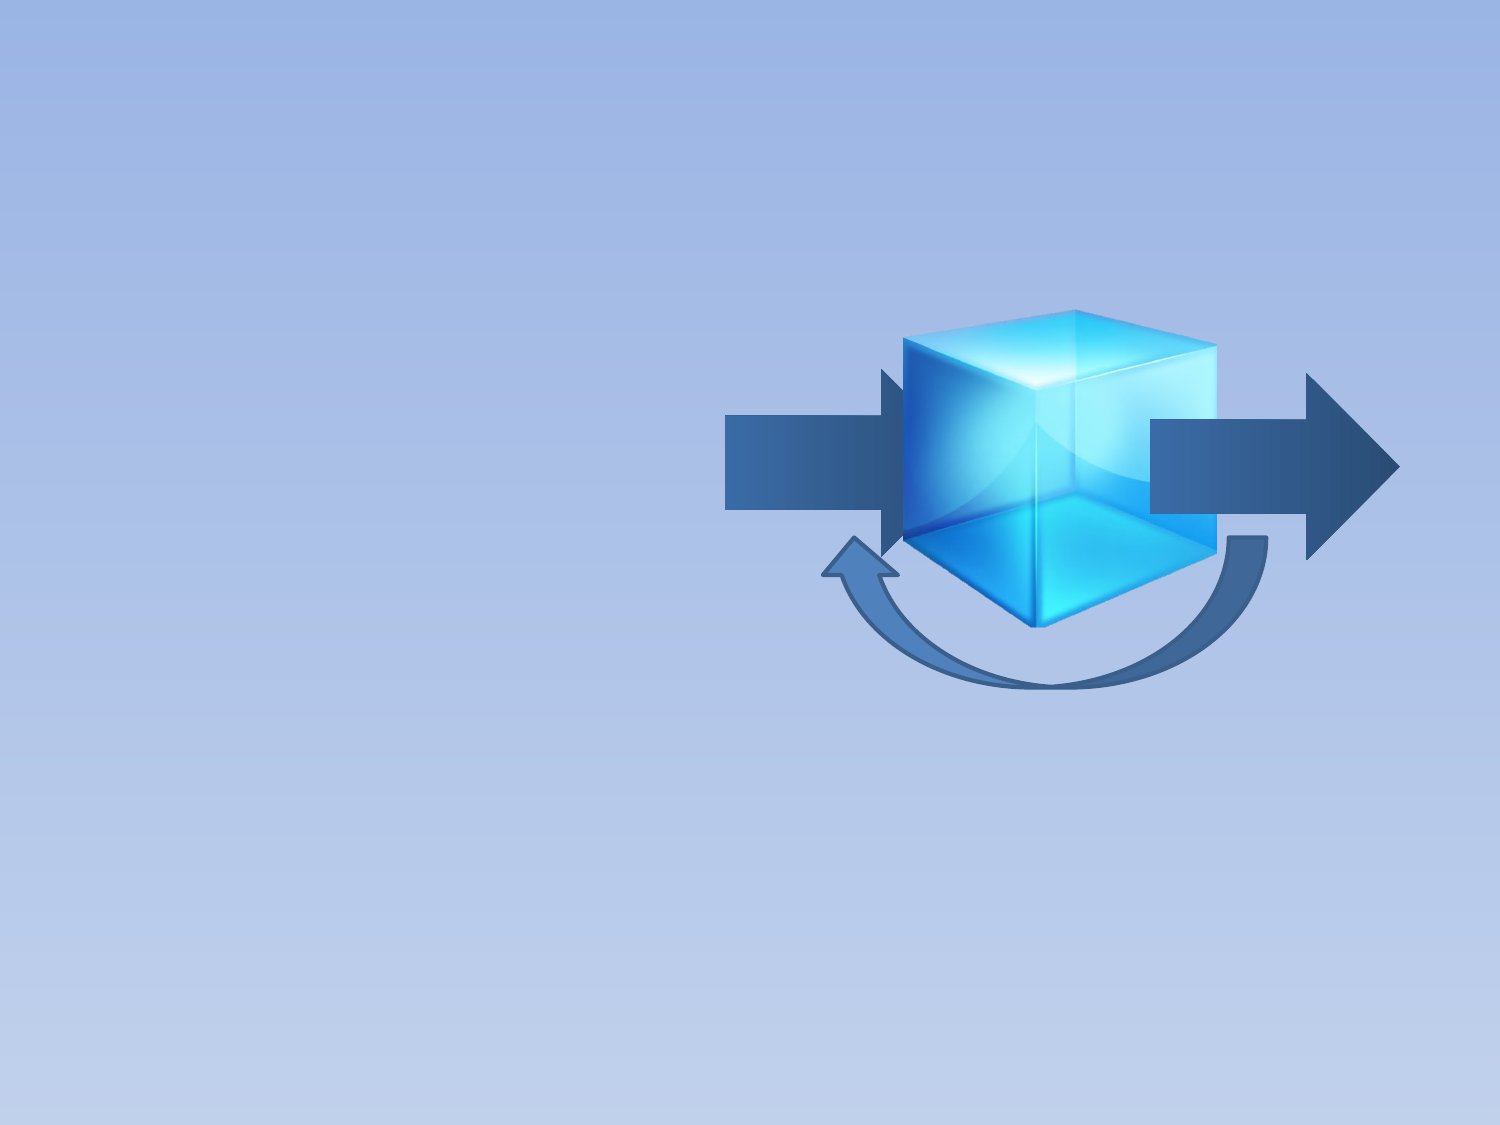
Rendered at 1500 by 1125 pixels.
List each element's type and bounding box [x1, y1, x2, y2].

list [75, 295, 1425, 1038]
text_box [724, 299, 1401, 688]
